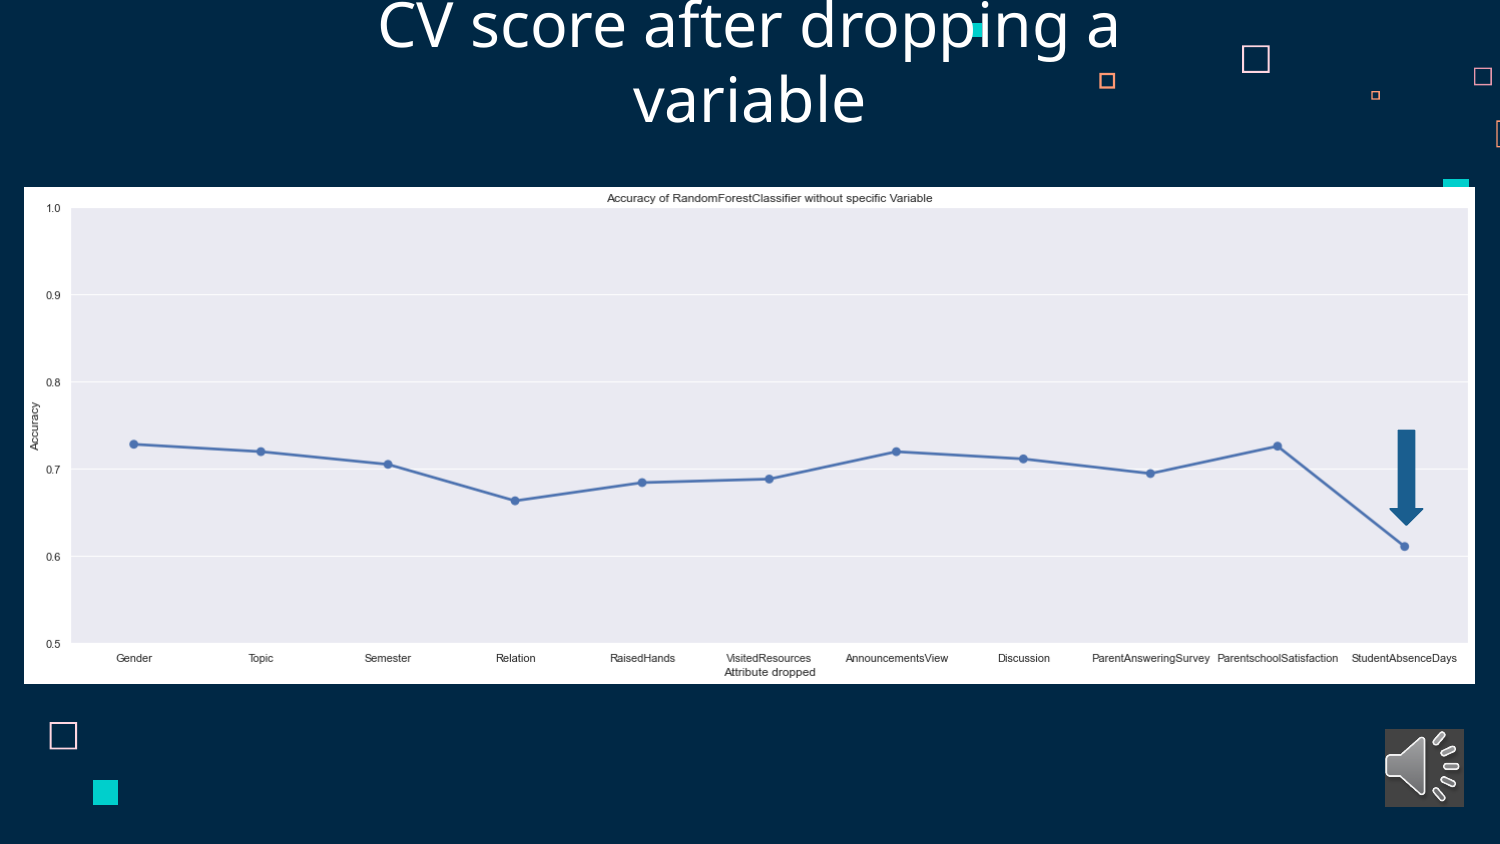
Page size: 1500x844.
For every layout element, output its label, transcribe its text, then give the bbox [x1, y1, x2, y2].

picture [1384, 728, 1465, 809]
picture [24, 187, 1476, 685]
title CV score after dropping a variable [281, 55, 1219, 151]
